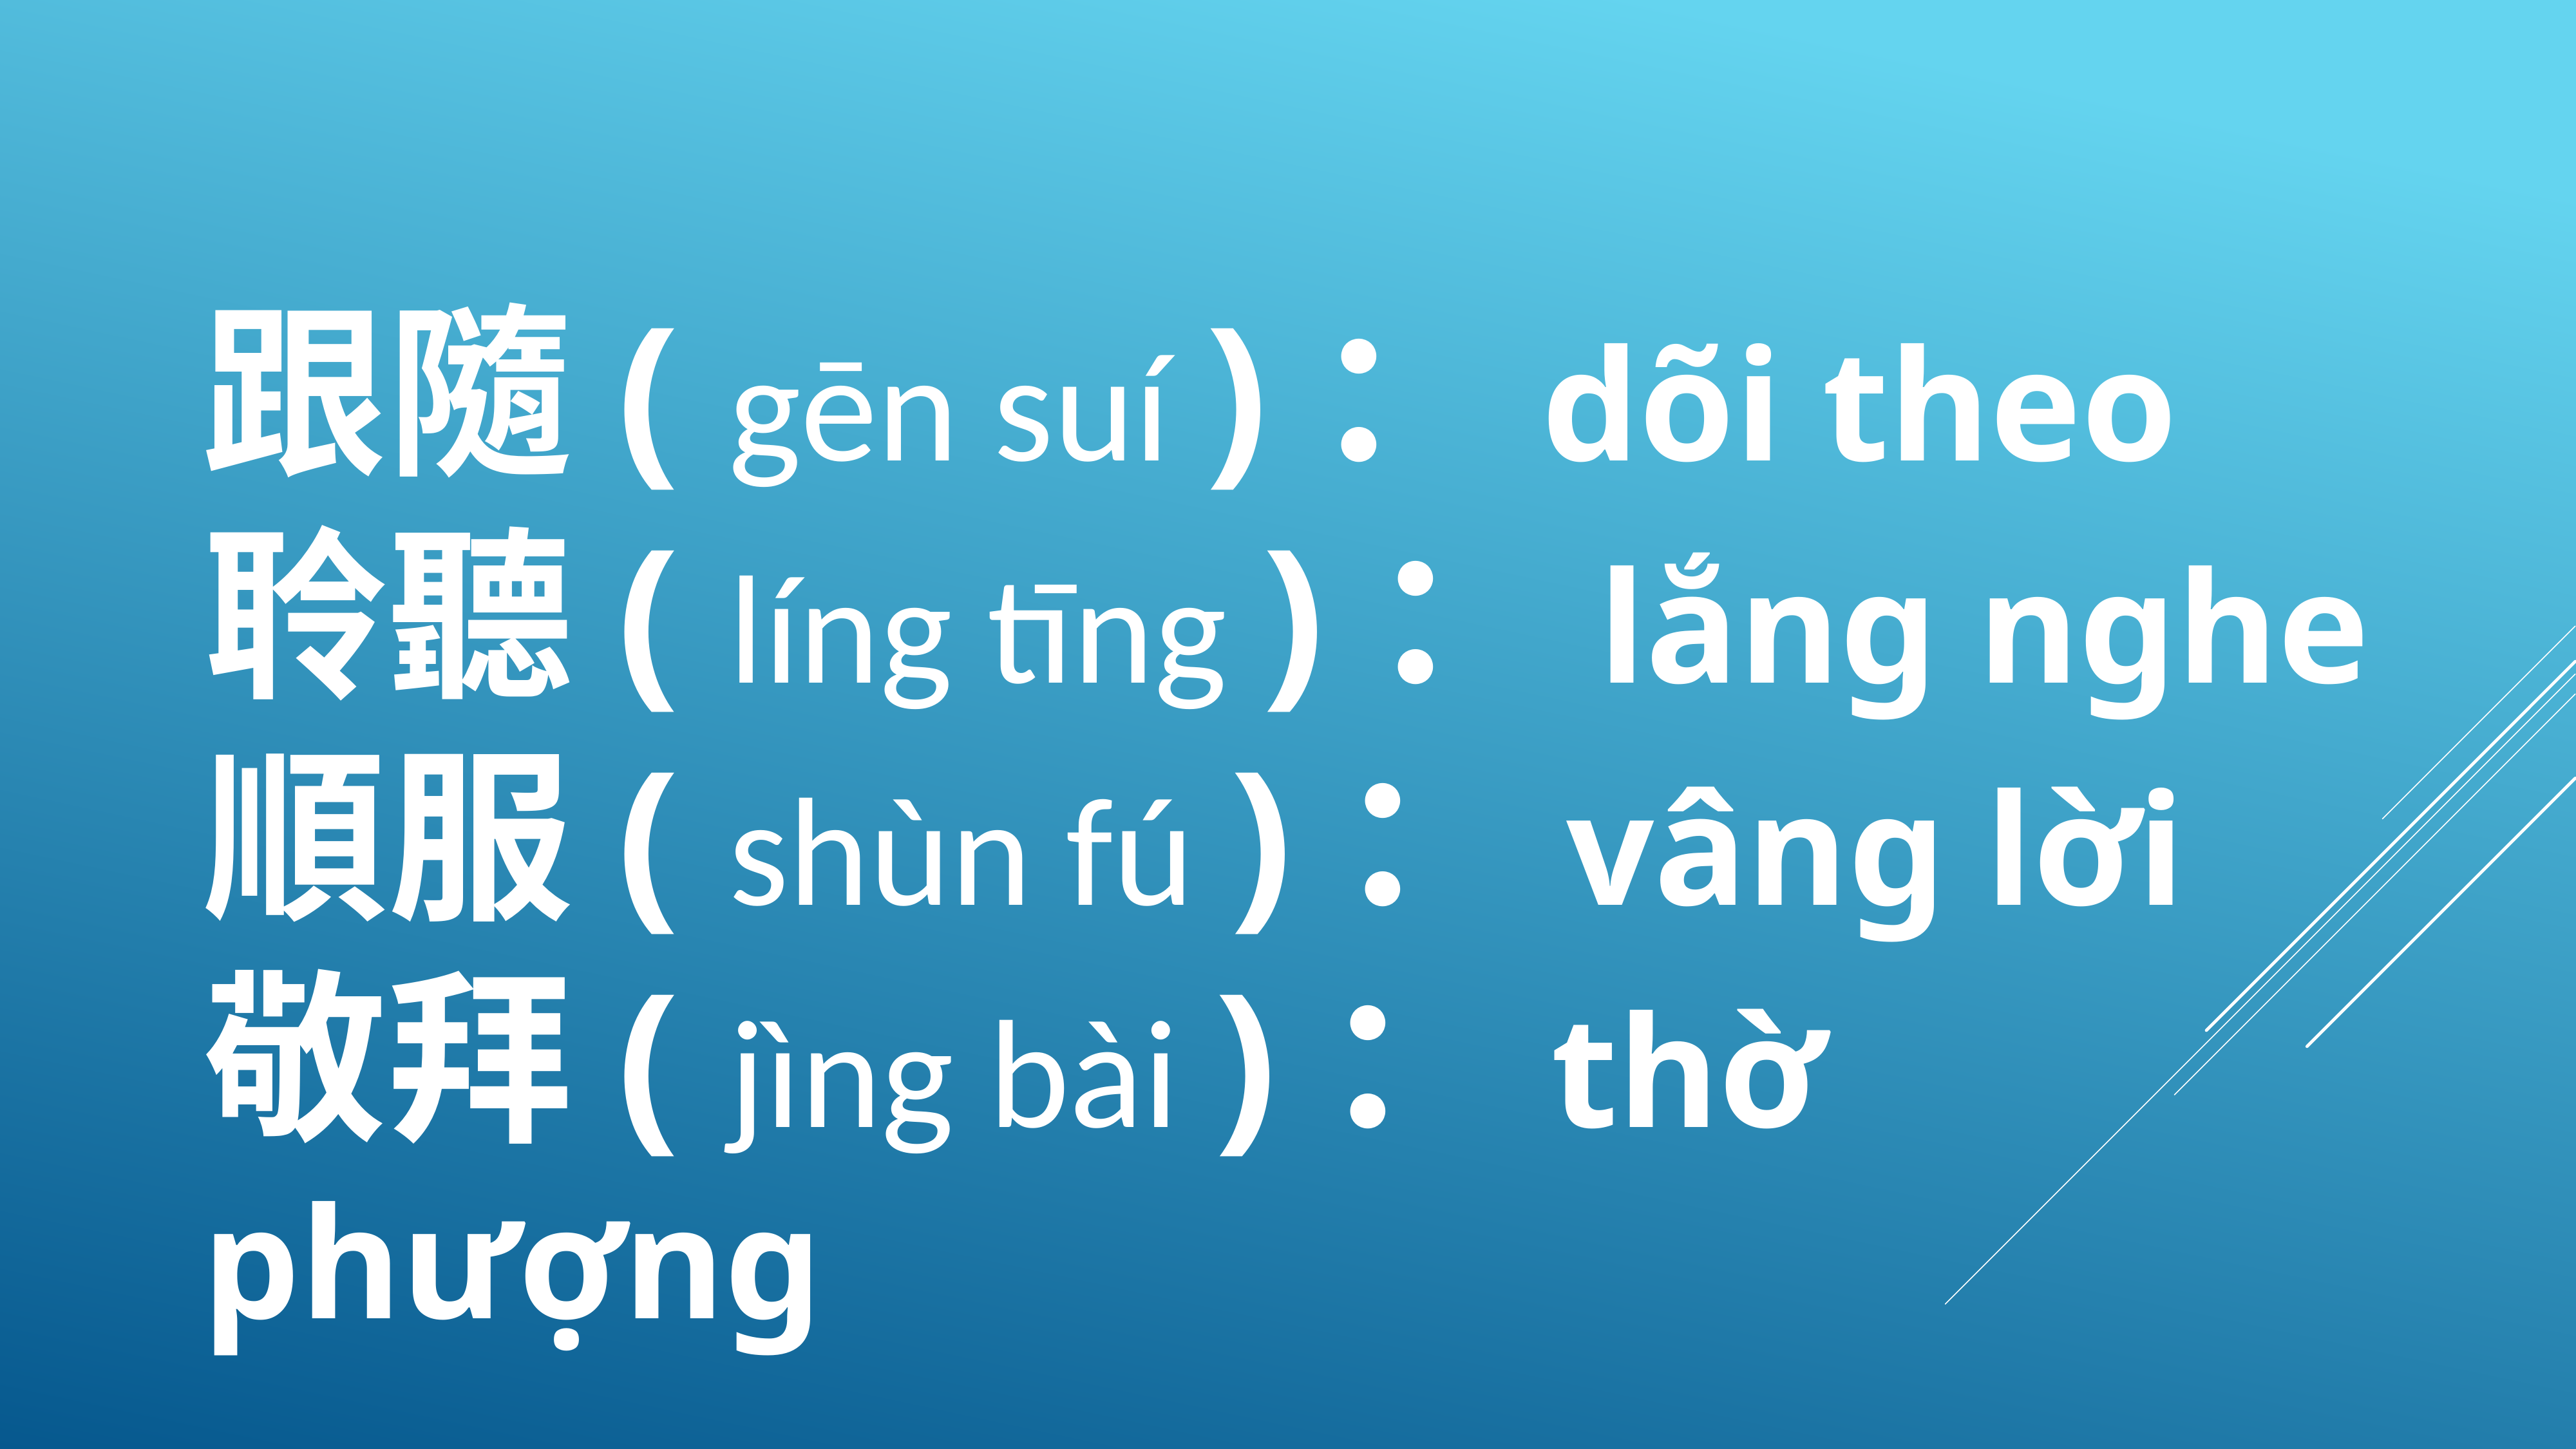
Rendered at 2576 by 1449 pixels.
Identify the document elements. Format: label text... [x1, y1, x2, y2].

text_box 跟隨( gēn suí )：dõi theo 聆聽( líng tīng )：lắng nghe 順服( shùn fú )：vâng lời 敬拜( jìng bài )：thờ phượng [193, 270, 2468, 1354]
